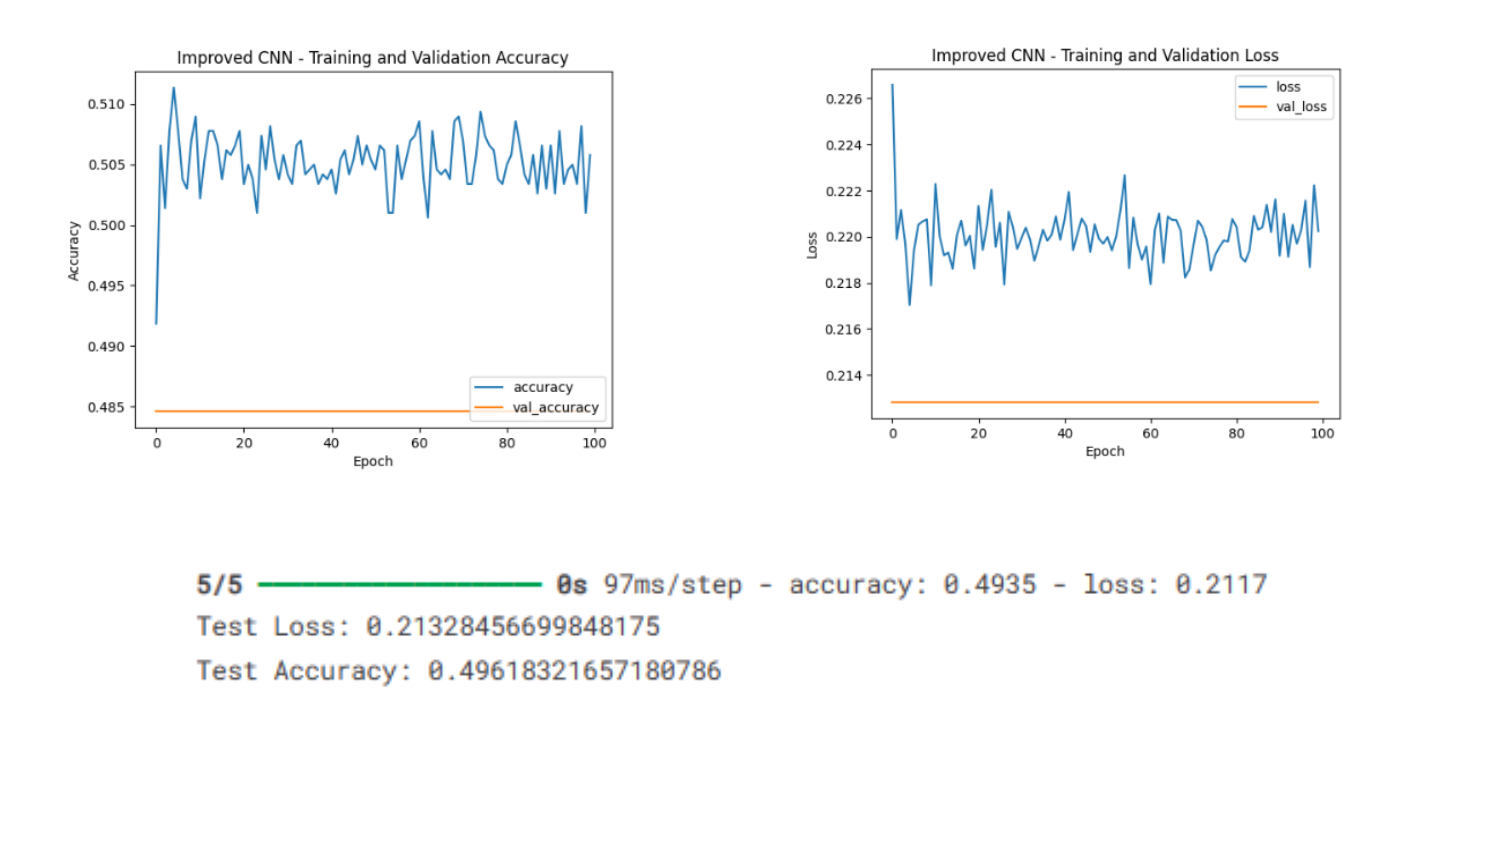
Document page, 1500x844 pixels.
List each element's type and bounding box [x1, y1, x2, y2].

picture [773, 7, 1388, 474]
picture [179, 563, 1321, 719]
picture [44, 36, 630, 474]
